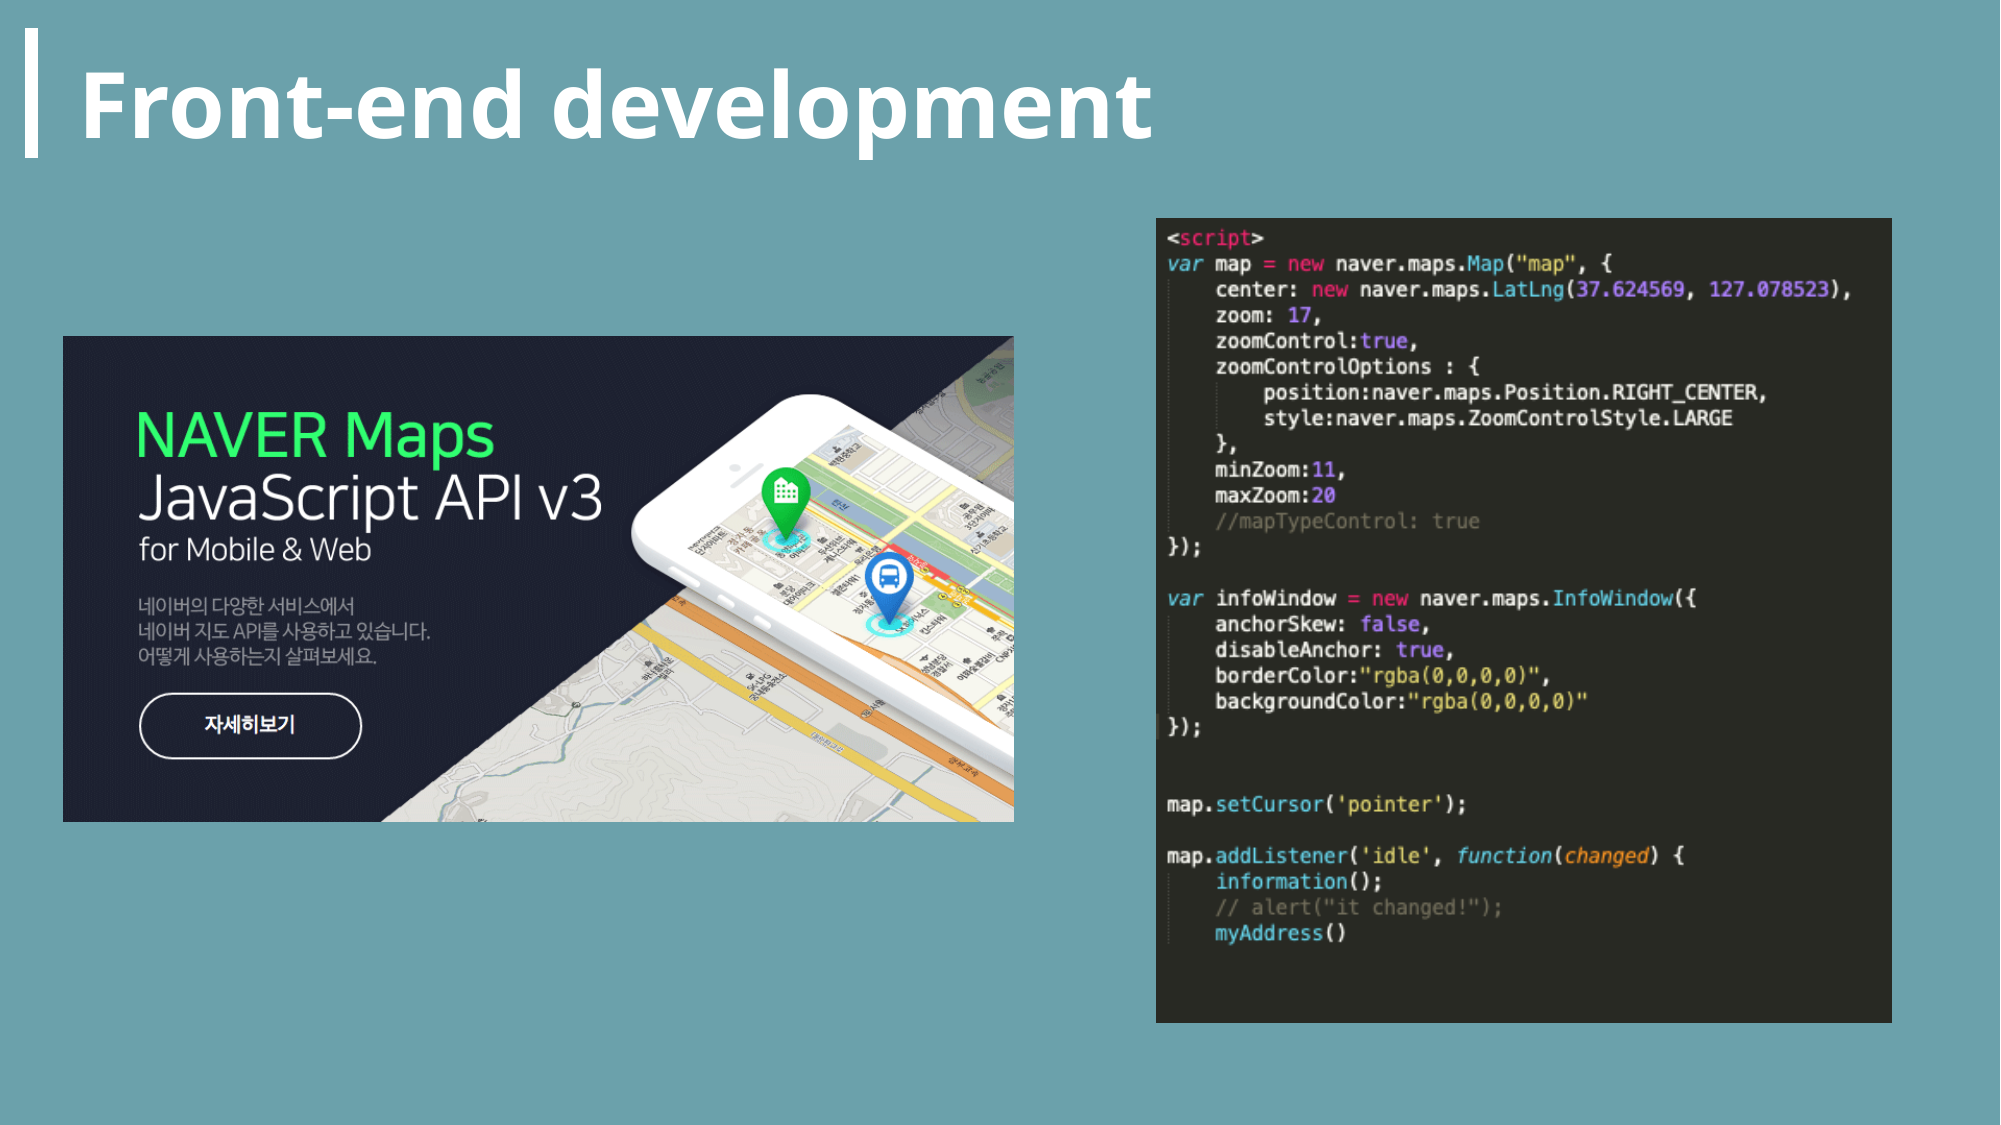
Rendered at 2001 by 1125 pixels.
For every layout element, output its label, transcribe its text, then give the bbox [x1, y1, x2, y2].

picture [63, 336, 1014, 822]
title Front-end development [63, 0, 1789, 218]
picture [1156, 218, 1892, 1023]
